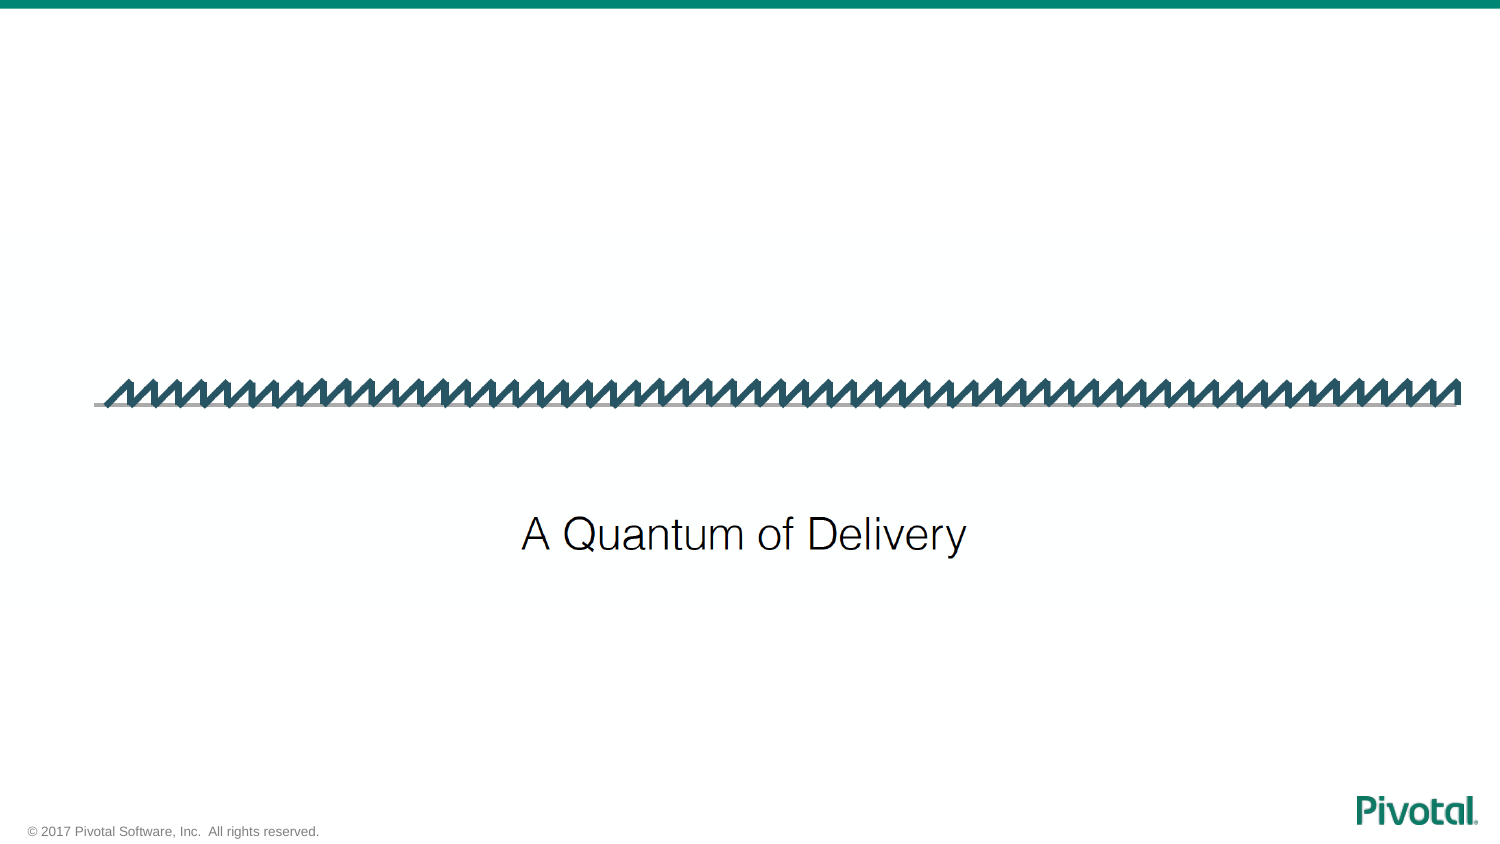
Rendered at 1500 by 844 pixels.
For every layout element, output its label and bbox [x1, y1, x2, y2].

picture [1357, 796, 1478, 825]
picture [0, 235, 1500, 605]
